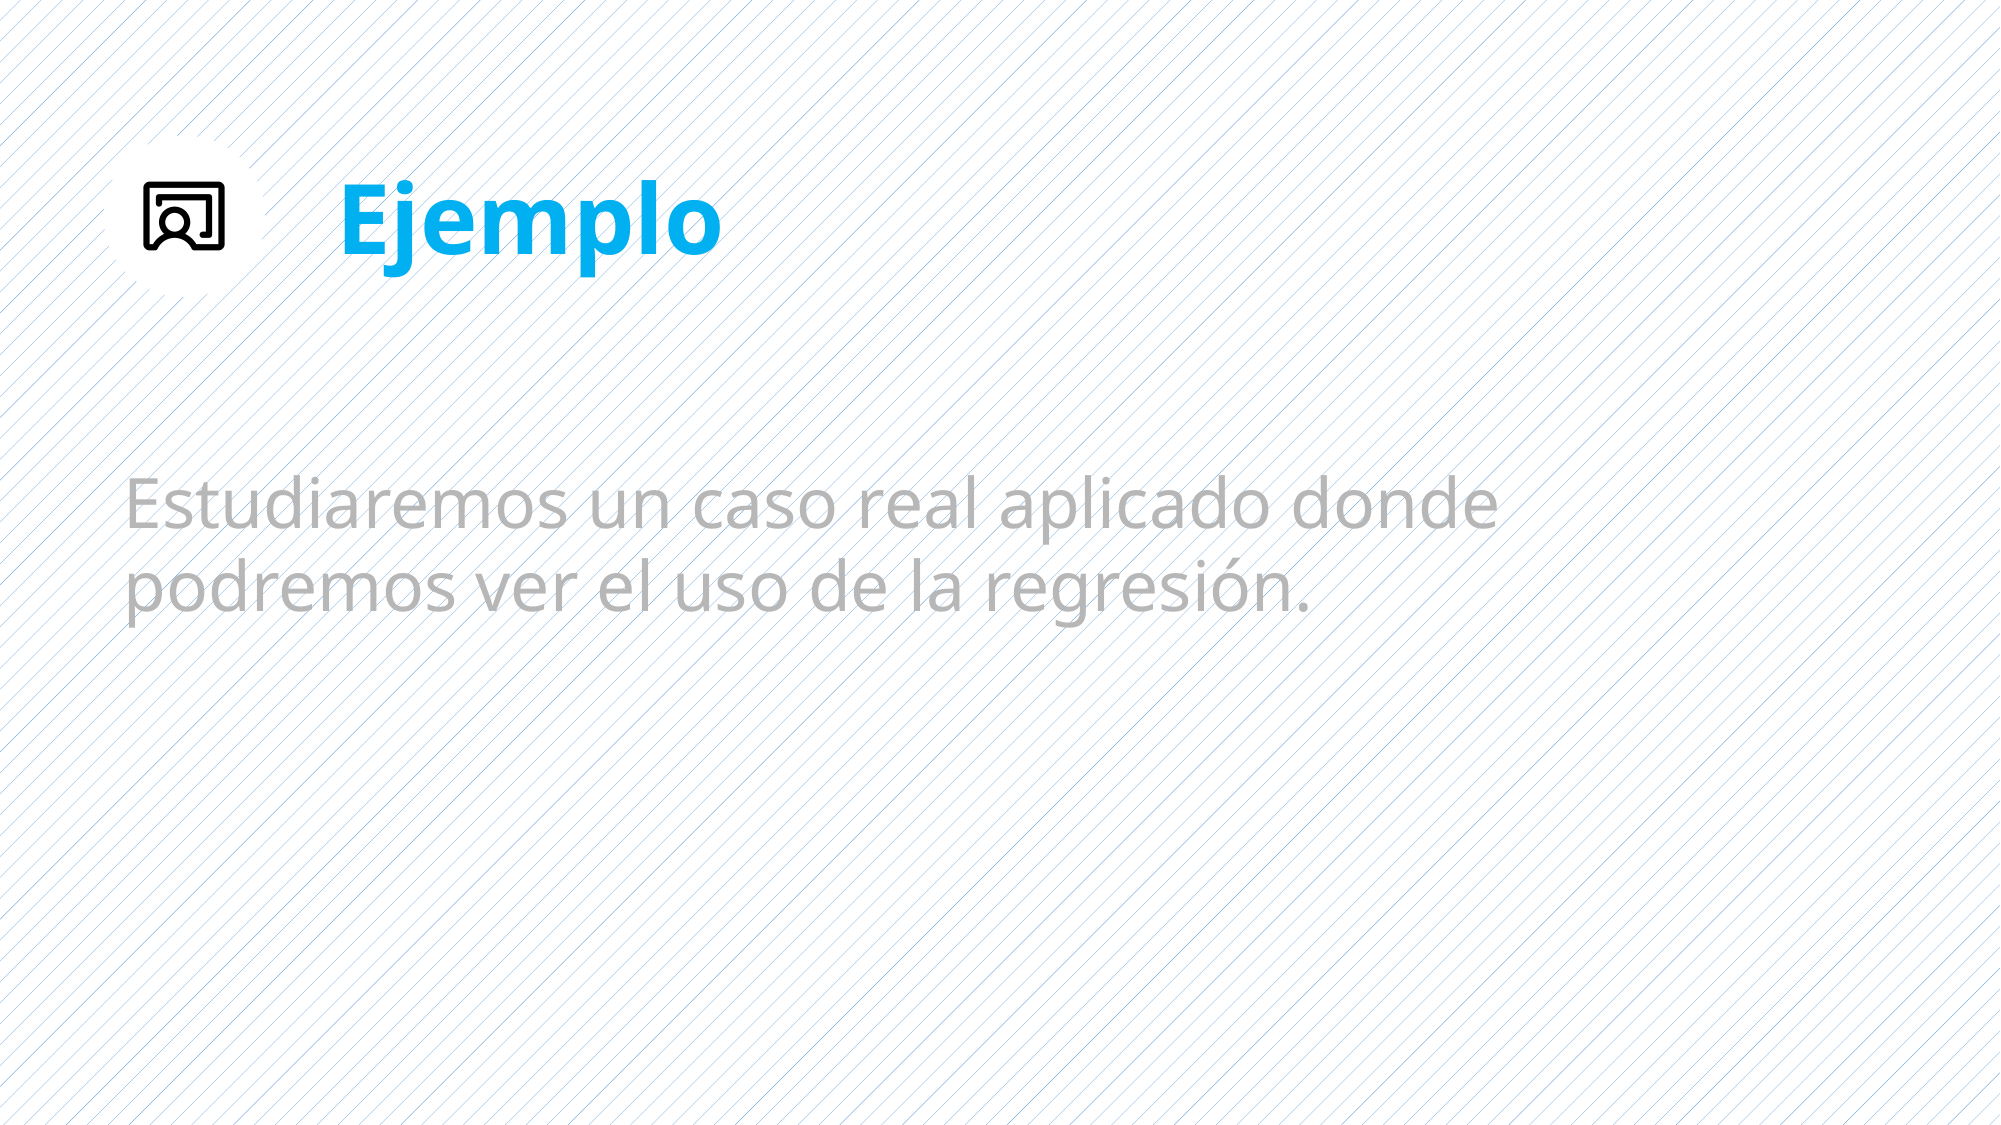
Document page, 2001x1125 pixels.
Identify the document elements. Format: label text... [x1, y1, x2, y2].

text_box Estudiaremos un caso real aplicado donde podremos ver el uso de la regresión. [103, 355, 1672, 730]
text_box Ejemplo [316, 150, 1885, 296]
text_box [103, 135, 266, 298]
